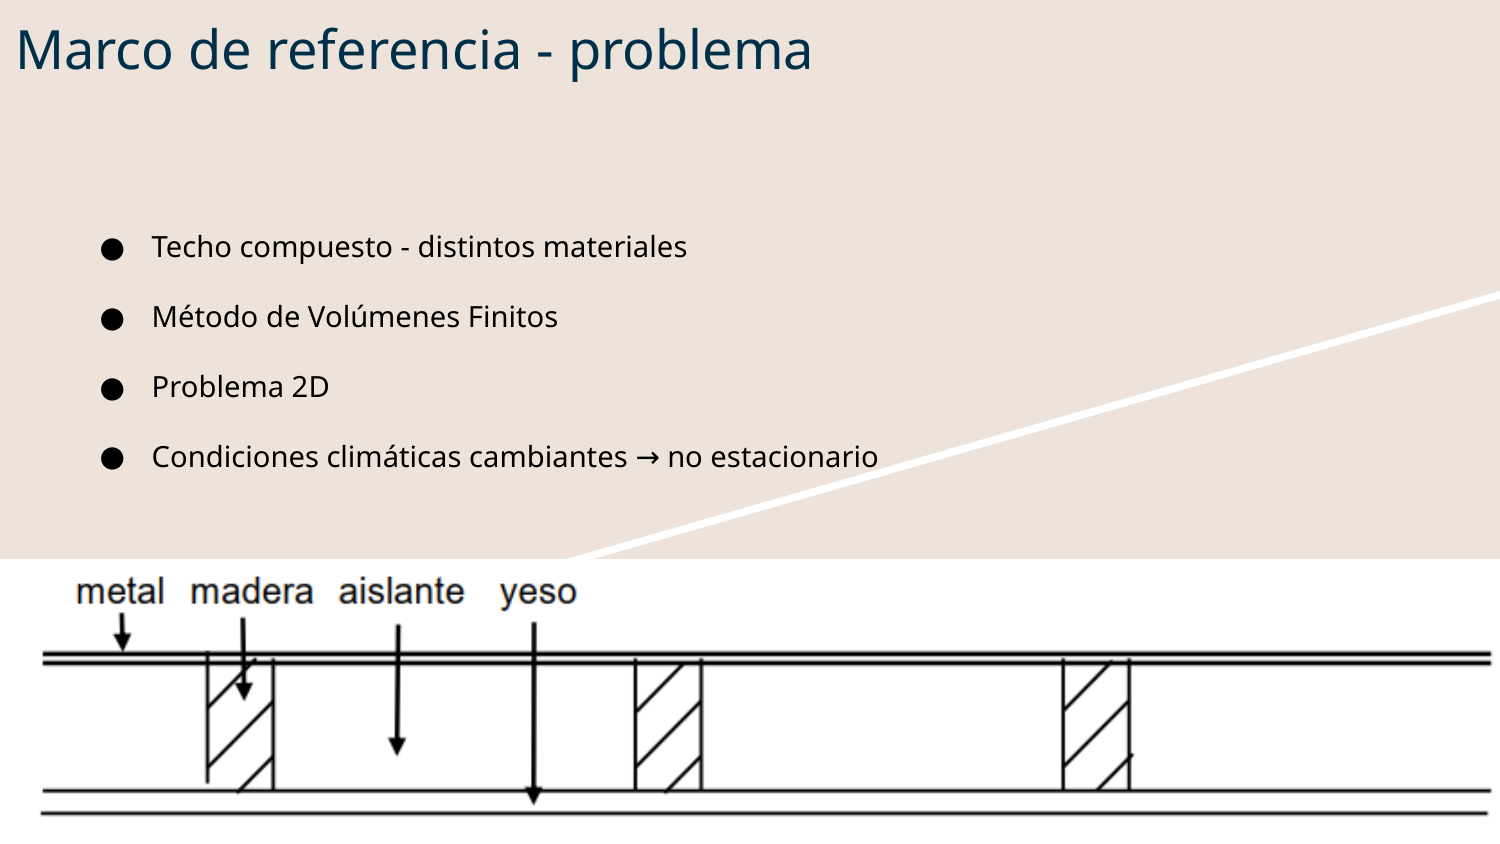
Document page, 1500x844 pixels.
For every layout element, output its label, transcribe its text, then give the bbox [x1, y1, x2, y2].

text_box Techo compuesto - distintos materiales Método de Volúmenes Finitos Problema 2D Condiciones climáticas cambiantes → no estacionario [61, 178, 1491, 489]
title Marco de referencia - problema [0, 0, 1398, 110]
picture [0, 559, 1500, 844]
